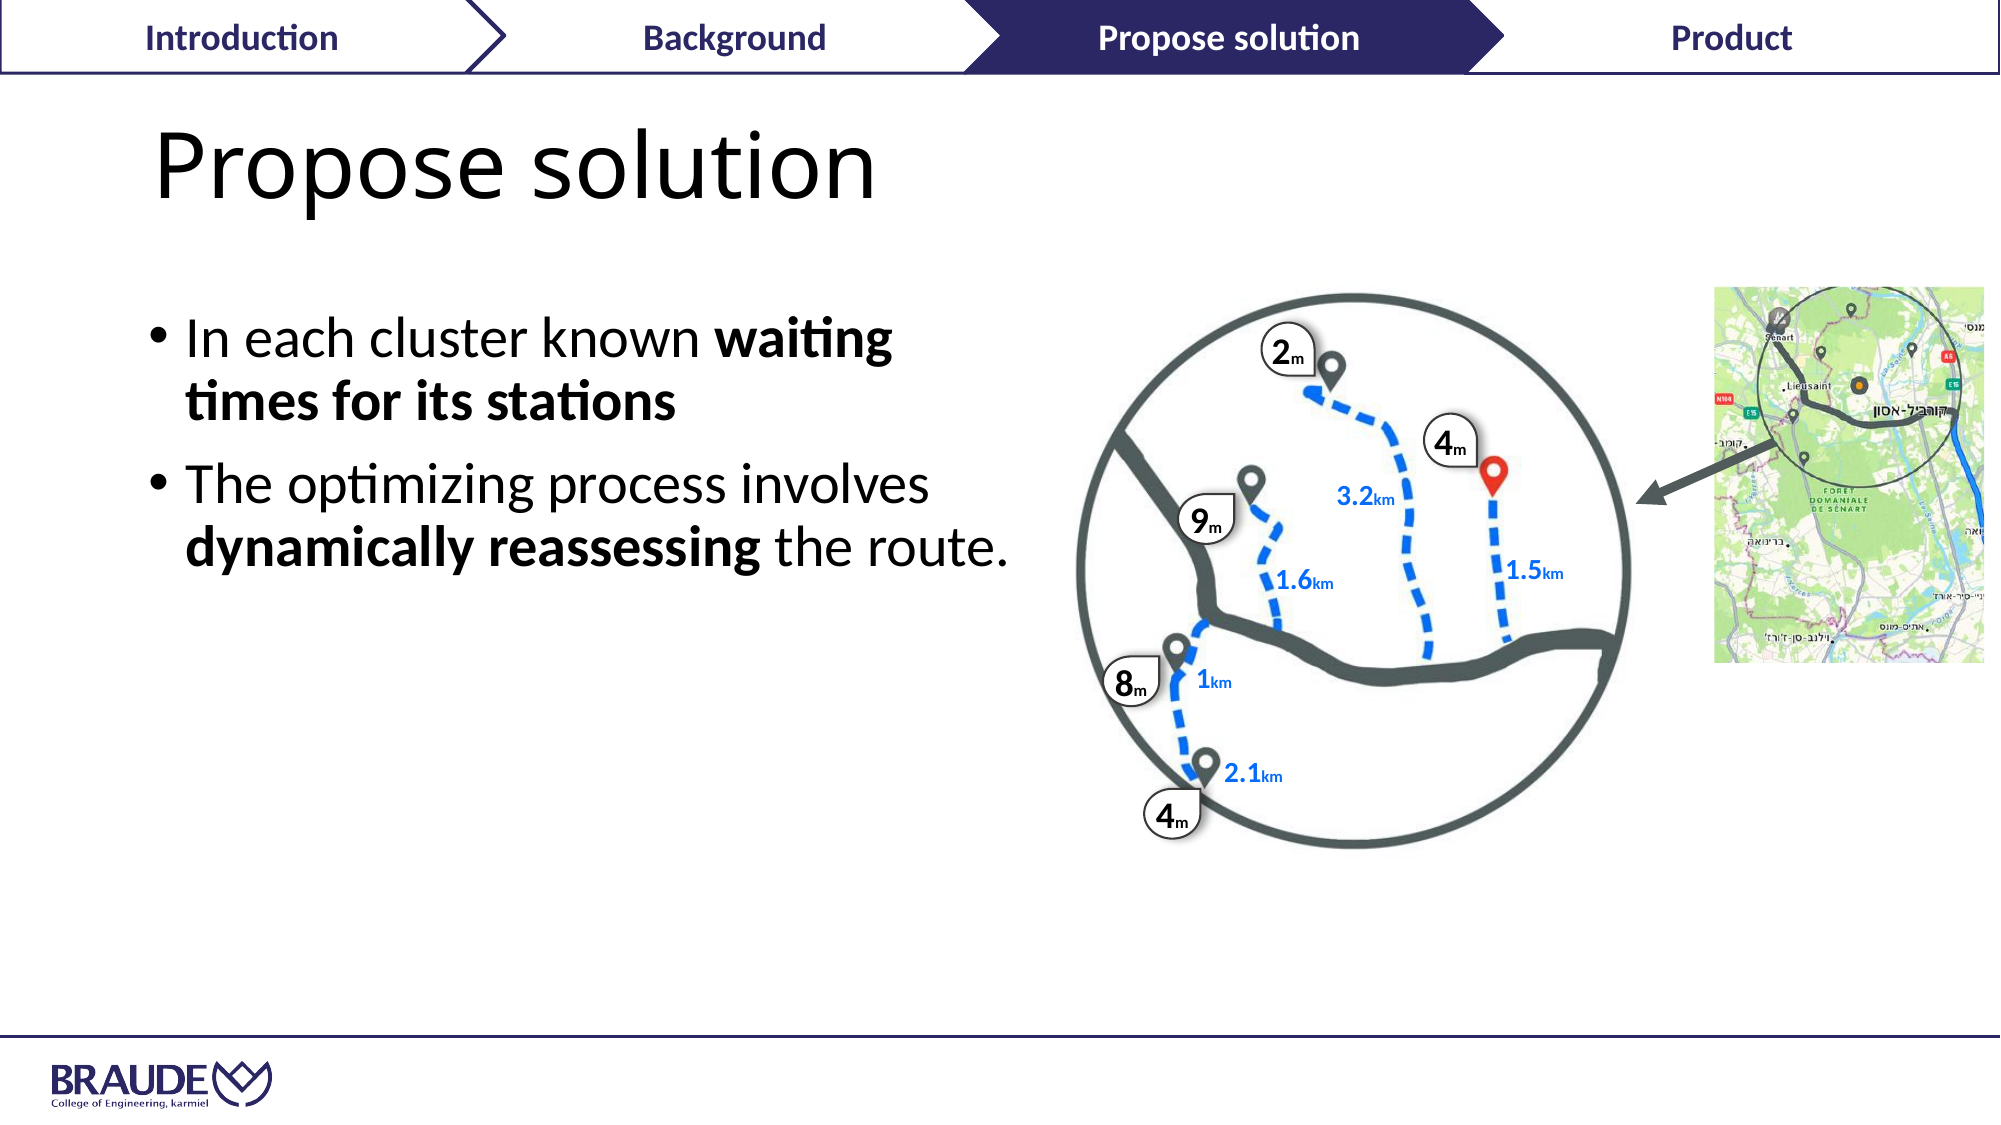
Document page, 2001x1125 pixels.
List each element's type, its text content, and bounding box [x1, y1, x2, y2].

list In each cluster known waiting times for its stations The optimizing process involves dynamically reassessing the route. [133, 299, 1042, 1014]
title Propose solution [137, 75, 1863, 278]
picture [1071, 268, 1636, 860]
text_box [1635, 441, 1775, 504]
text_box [0, 1036, 2000, 1113]
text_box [0, 0, 2000, 74]
picture [1714, 286, 1985, 663]
